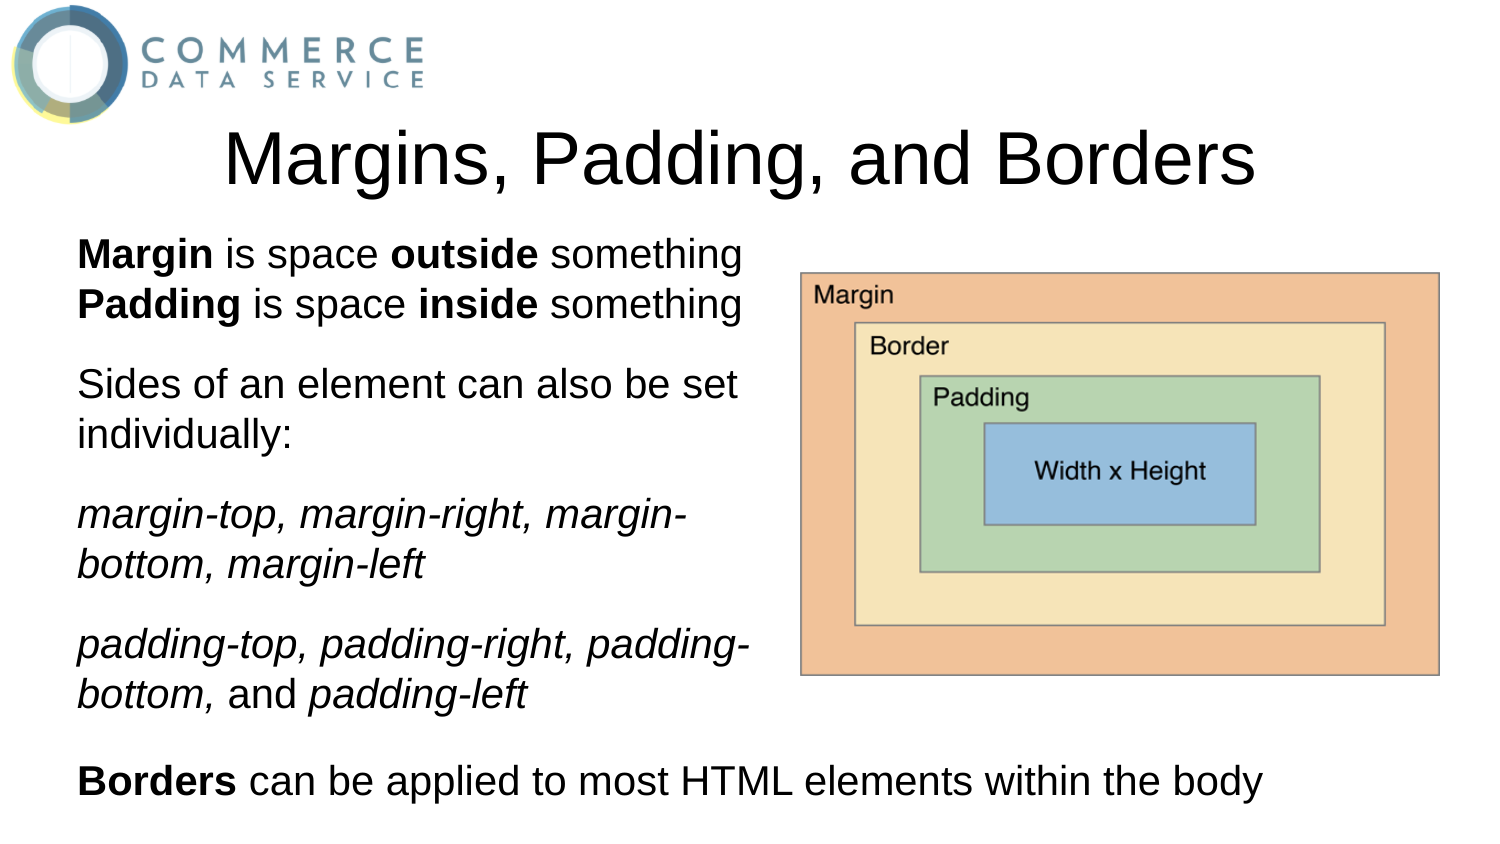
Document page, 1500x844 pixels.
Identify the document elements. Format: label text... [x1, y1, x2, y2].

picture [0, 0, 437, 131]
text_box Margins, Padding, and Borders [62, 94, 1419, 212]
text_box Margin is space outside something Padding is space inside something Sides of an element can also be set individually: margin-top, margin-right, margin-bottom, margin-left padding-top, padding-right, padding-bottom, and padding-left [62, 212, 834, 635]
text_box Borders can be applied to most HTML elements within the body [62, 738, 1440, 844]
picture [800, 271, 1441, 676]
